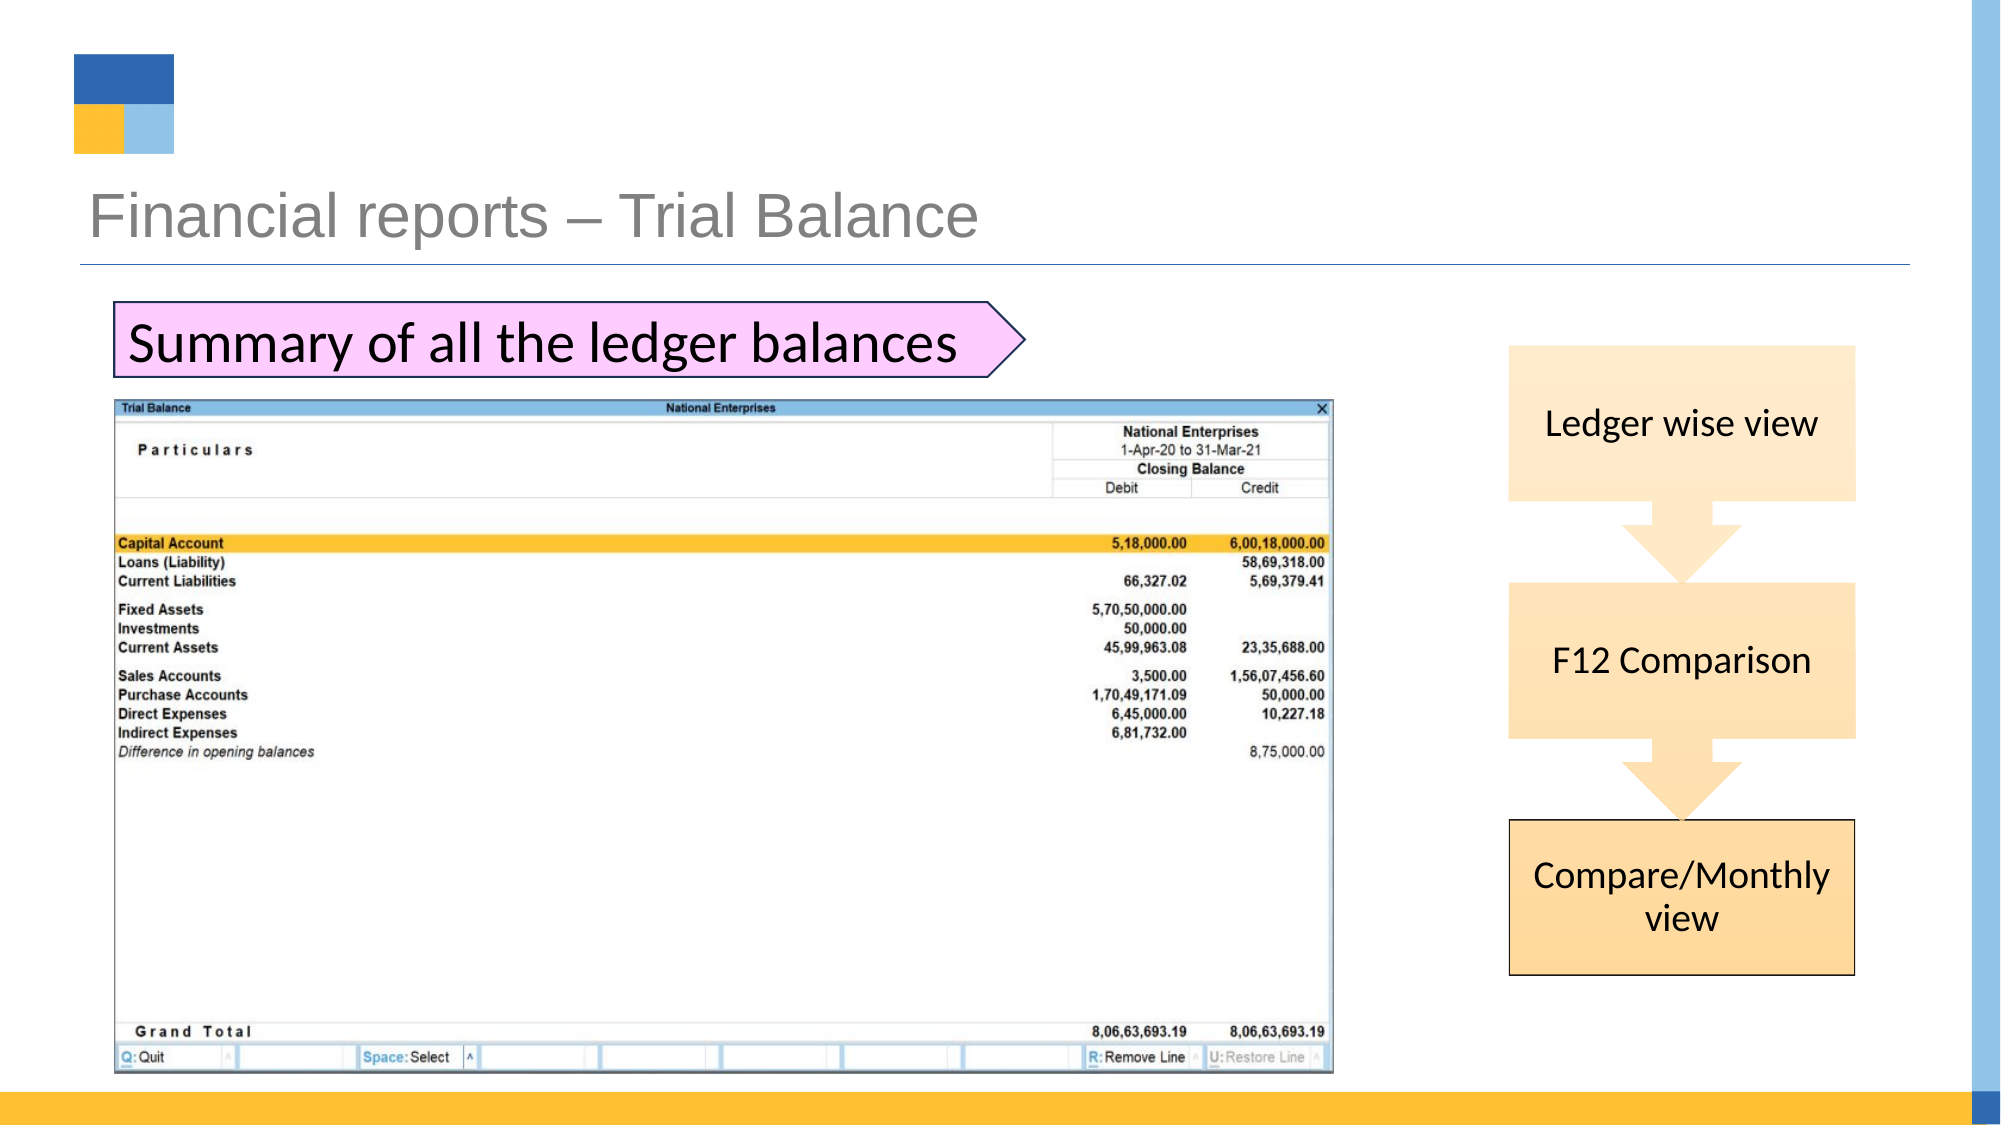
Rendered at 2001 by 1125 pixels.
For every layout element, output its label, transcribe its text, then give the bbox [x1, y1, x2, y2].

picture [114, 399, 1334, 1074]
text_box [1508, 345, 1856, 976]
title Financial reports – Trial Balance [74, 176, 1904, 251]
text_box Summary of all the ledger balances [113, 301, 1027, 378]
picture [74, 54, 174, 154]
